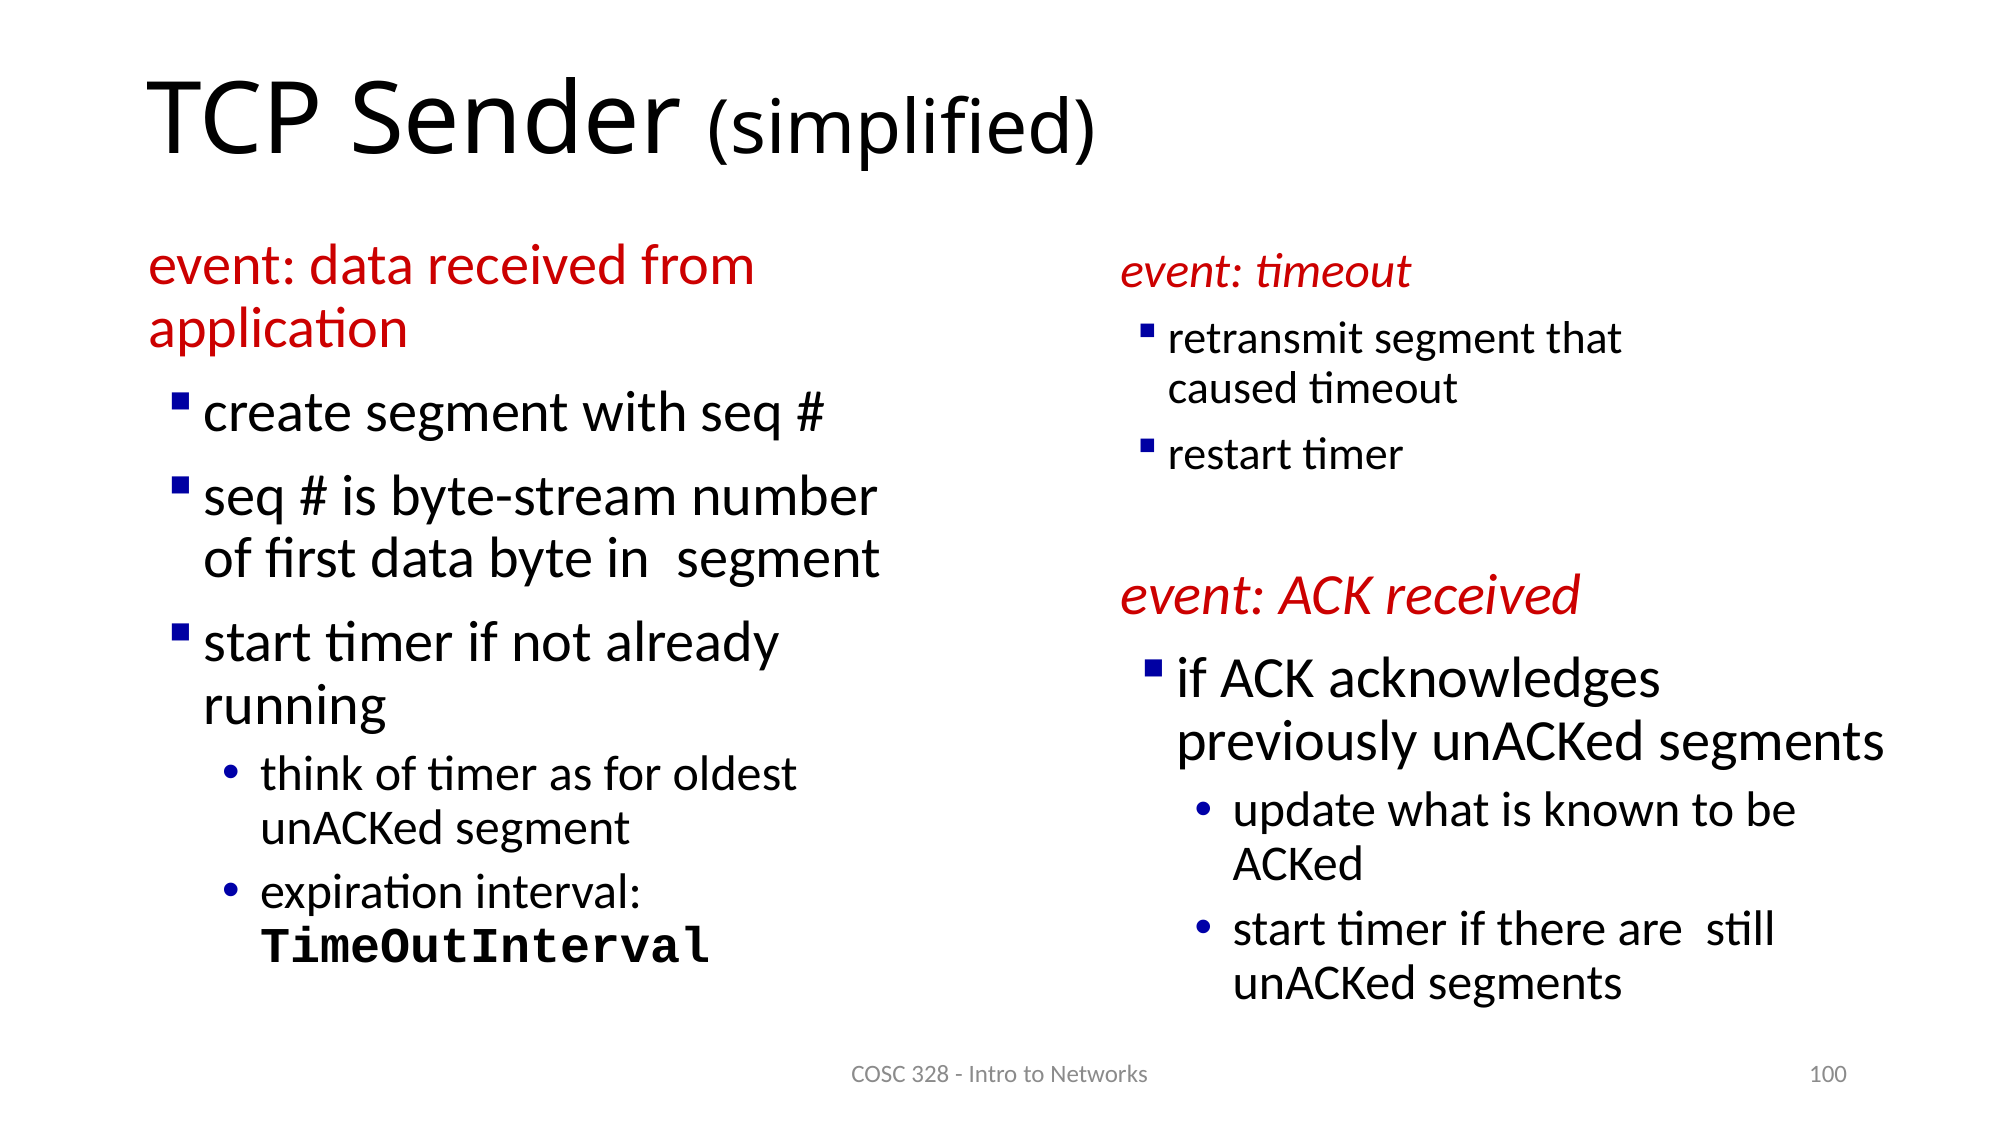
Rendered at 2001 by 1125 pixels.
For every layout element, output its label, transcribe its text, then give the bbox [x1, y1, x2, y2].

text_box event: ACK received if ACK acknowledges previously unACKed segments update what is known to be ACKed start timer if there are still unACKed segments [1103, 556, 1911, 1081]
text_box event: data received from application create segment with seq # seq # is byte-stream number of first data byte in segment start timer if not already running think of timer as for oldest unACKed segment expiration interval: TimeOutInterval [130, 227, 944, 990]
title TCP Sender (simplified) [131, 47, 2000, 195]
text_box event: timeout retransmit segment that caused timeout restart timer [1103, 237, 1729, 556]
slide_number 100 [1412, 1042, 1863, 1103]
footer COSC 328 - Intro to Networks [662, 1042, 1338, 1103]
